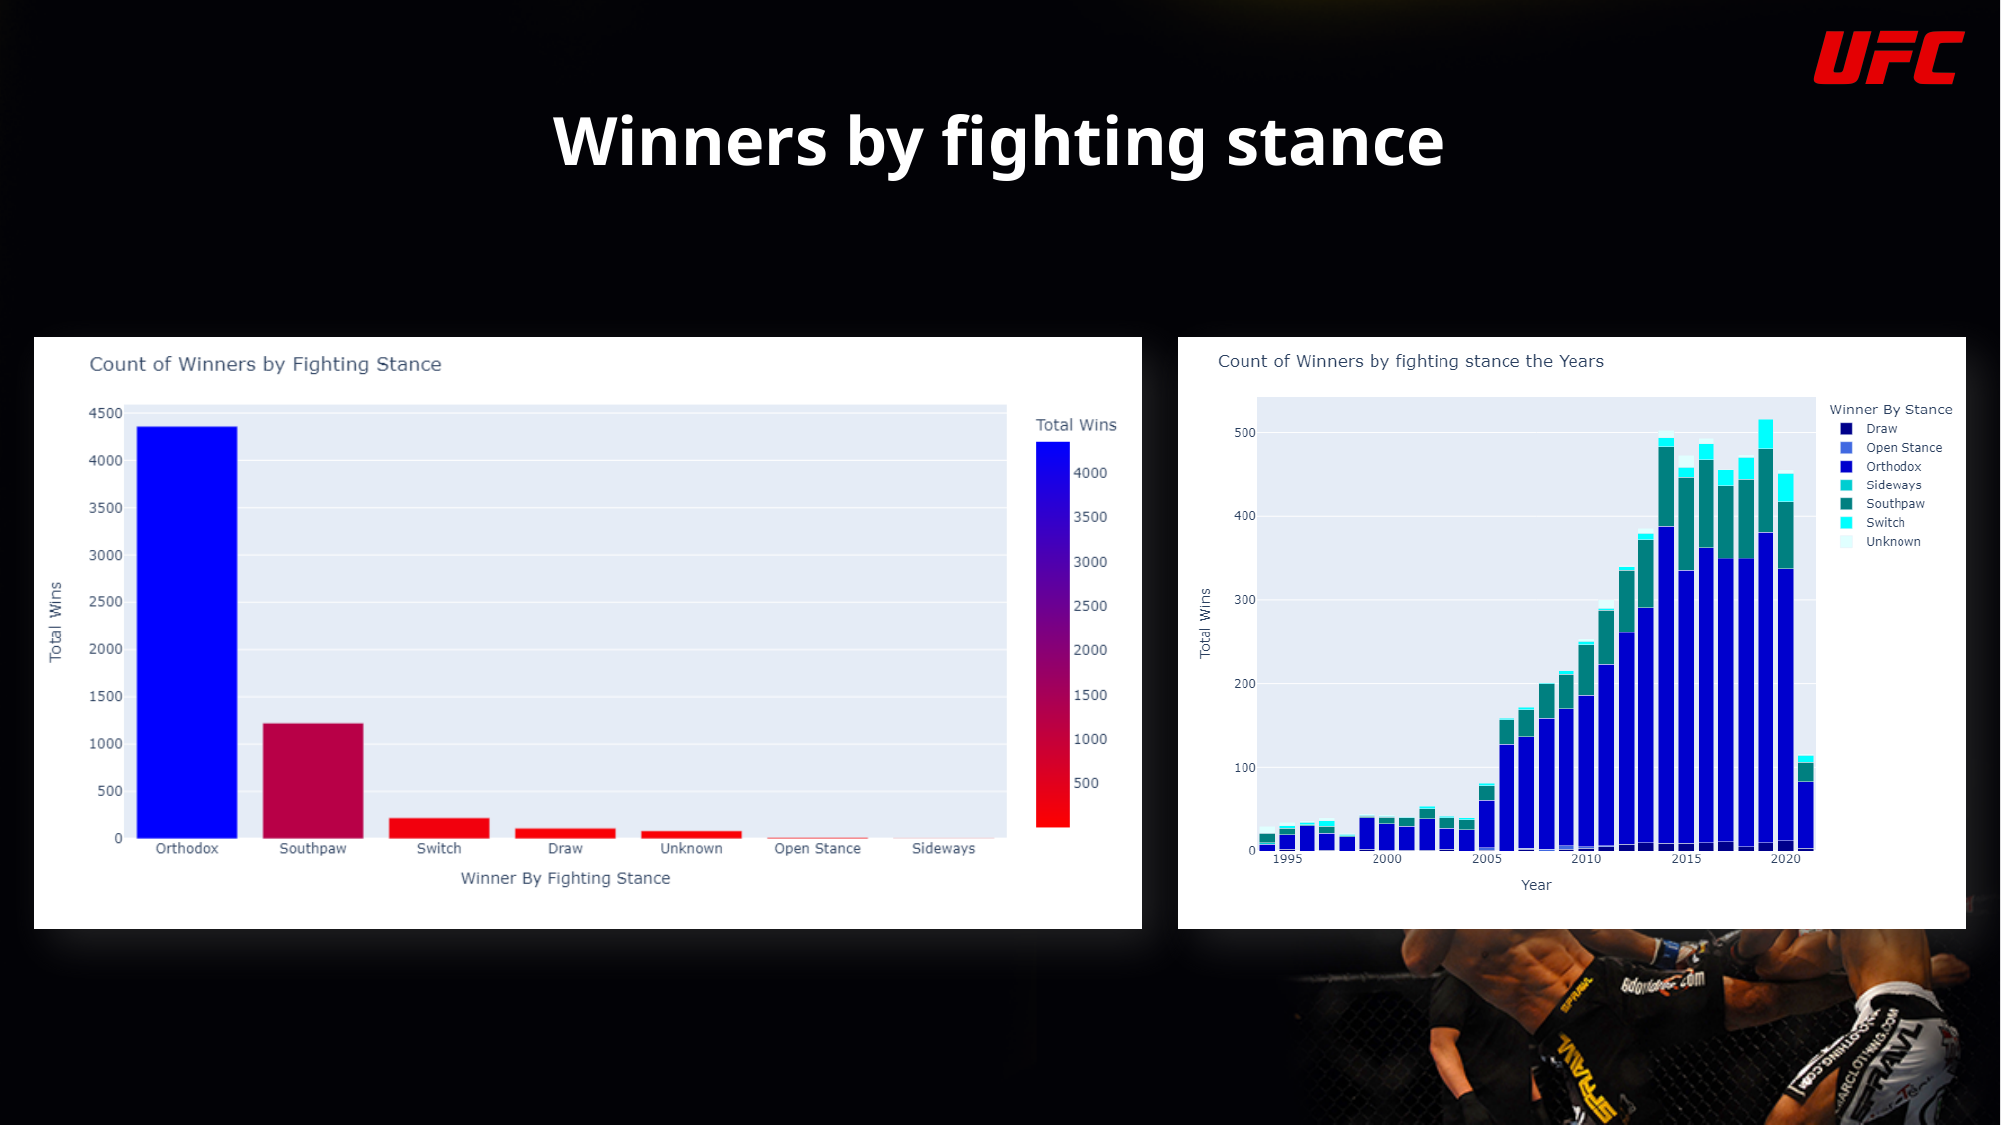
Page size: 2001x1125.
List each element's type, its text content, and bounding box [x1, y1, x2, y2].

text_box Winners by fighting stance [407, 33, 1593, 256]
picture [0, 0, 2001, 1125]
